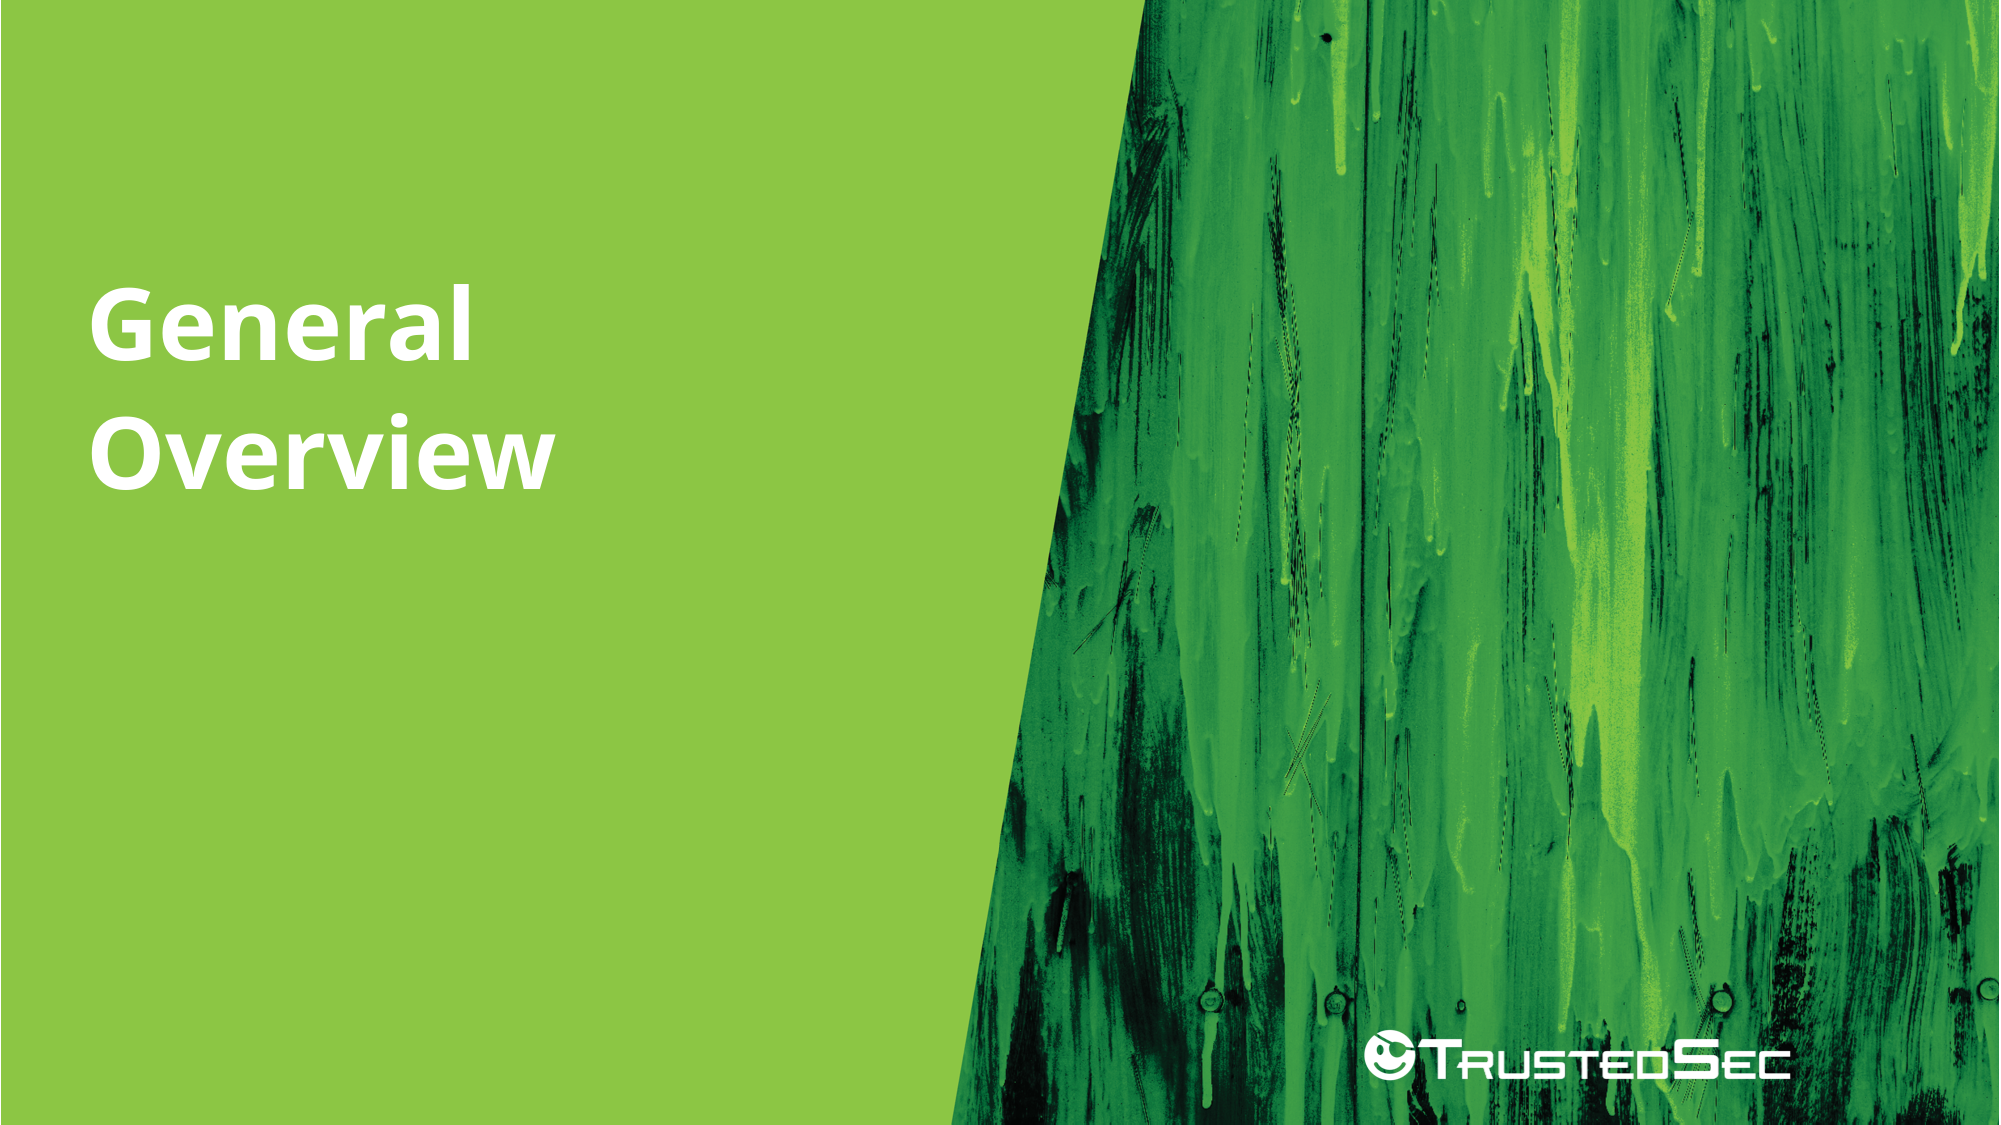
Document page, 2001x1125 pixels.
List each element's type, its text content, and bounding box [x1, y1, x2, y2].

list General Overview [71, 266, 957, 859]
picture [1, 0, 1999, 1125]
